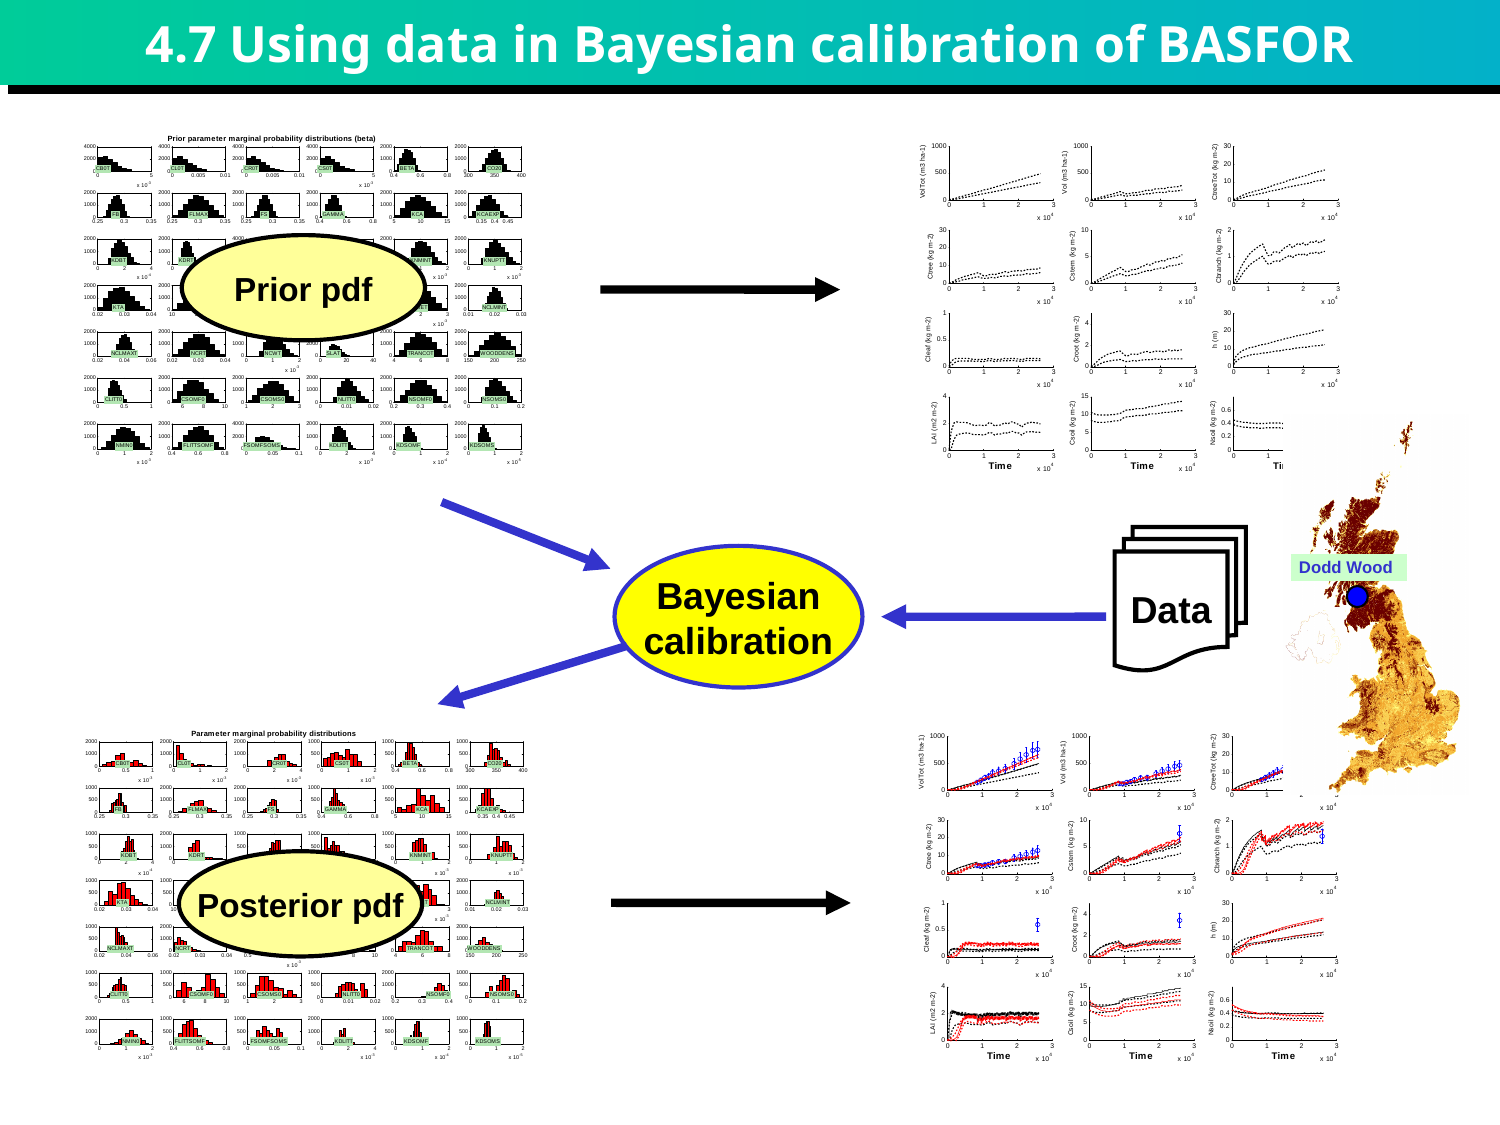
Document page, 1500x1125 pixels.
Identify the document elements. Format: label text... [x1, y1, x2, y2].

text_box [437, 414, 1470, 796]
title 4.7 Using data in Bayesian calibration of BASFOR [0, 0, 1500, 86]
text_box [25, 117, 577, 500]
text_box [611, 896, 851, 910]
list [879, 117, 1387, 412]
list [27, 712, 579, 1095]
text_box [600, 283, 841, 296]
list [877, 805, 1385, 1090]
